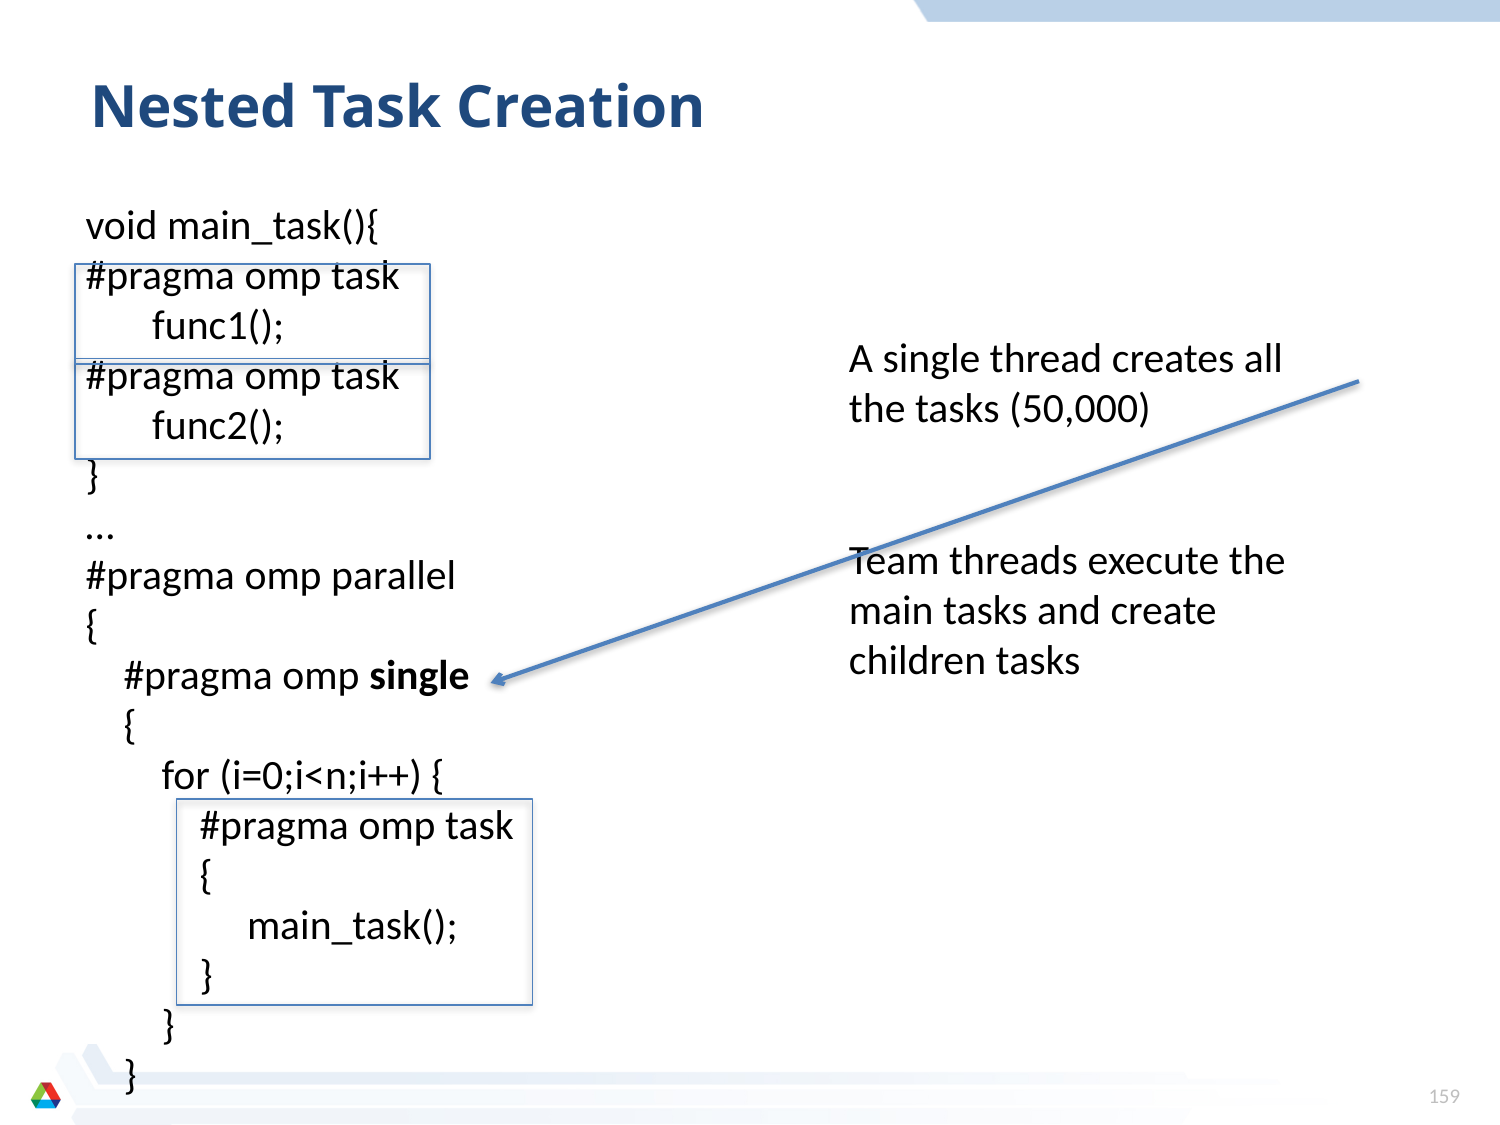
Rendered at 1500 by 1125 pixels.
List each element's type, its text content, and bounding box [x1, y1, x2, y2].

title Nested Task Creation [75, 45, 1425, 163]
picture [0, 0, 1500, 22]
text_box [75, 371, 430, 459]
text_box [75, 263, 430, 364]
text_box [490, 381, 835, 684]
list void main_task(){ #pragma omp task func1(); #pragma omp task func2(); } … #pragma omp parallel { #pragma omp single { for (i=0;i<n;i++) { #pragma omp task { main_task(); } } } [70, 190, 734, 954]
picture [0, 1039, 1500, 1125]
text_box Team threads execute the main tasks and create children tasks [835, 525, 1359, 690]
slide_number 159 [1125, 1065, 1475, 1125]
text_box [176, 799, 533, 1005]
text_box A single thread creates all the tasks (50,000) [834, 323, 1359, 439]
